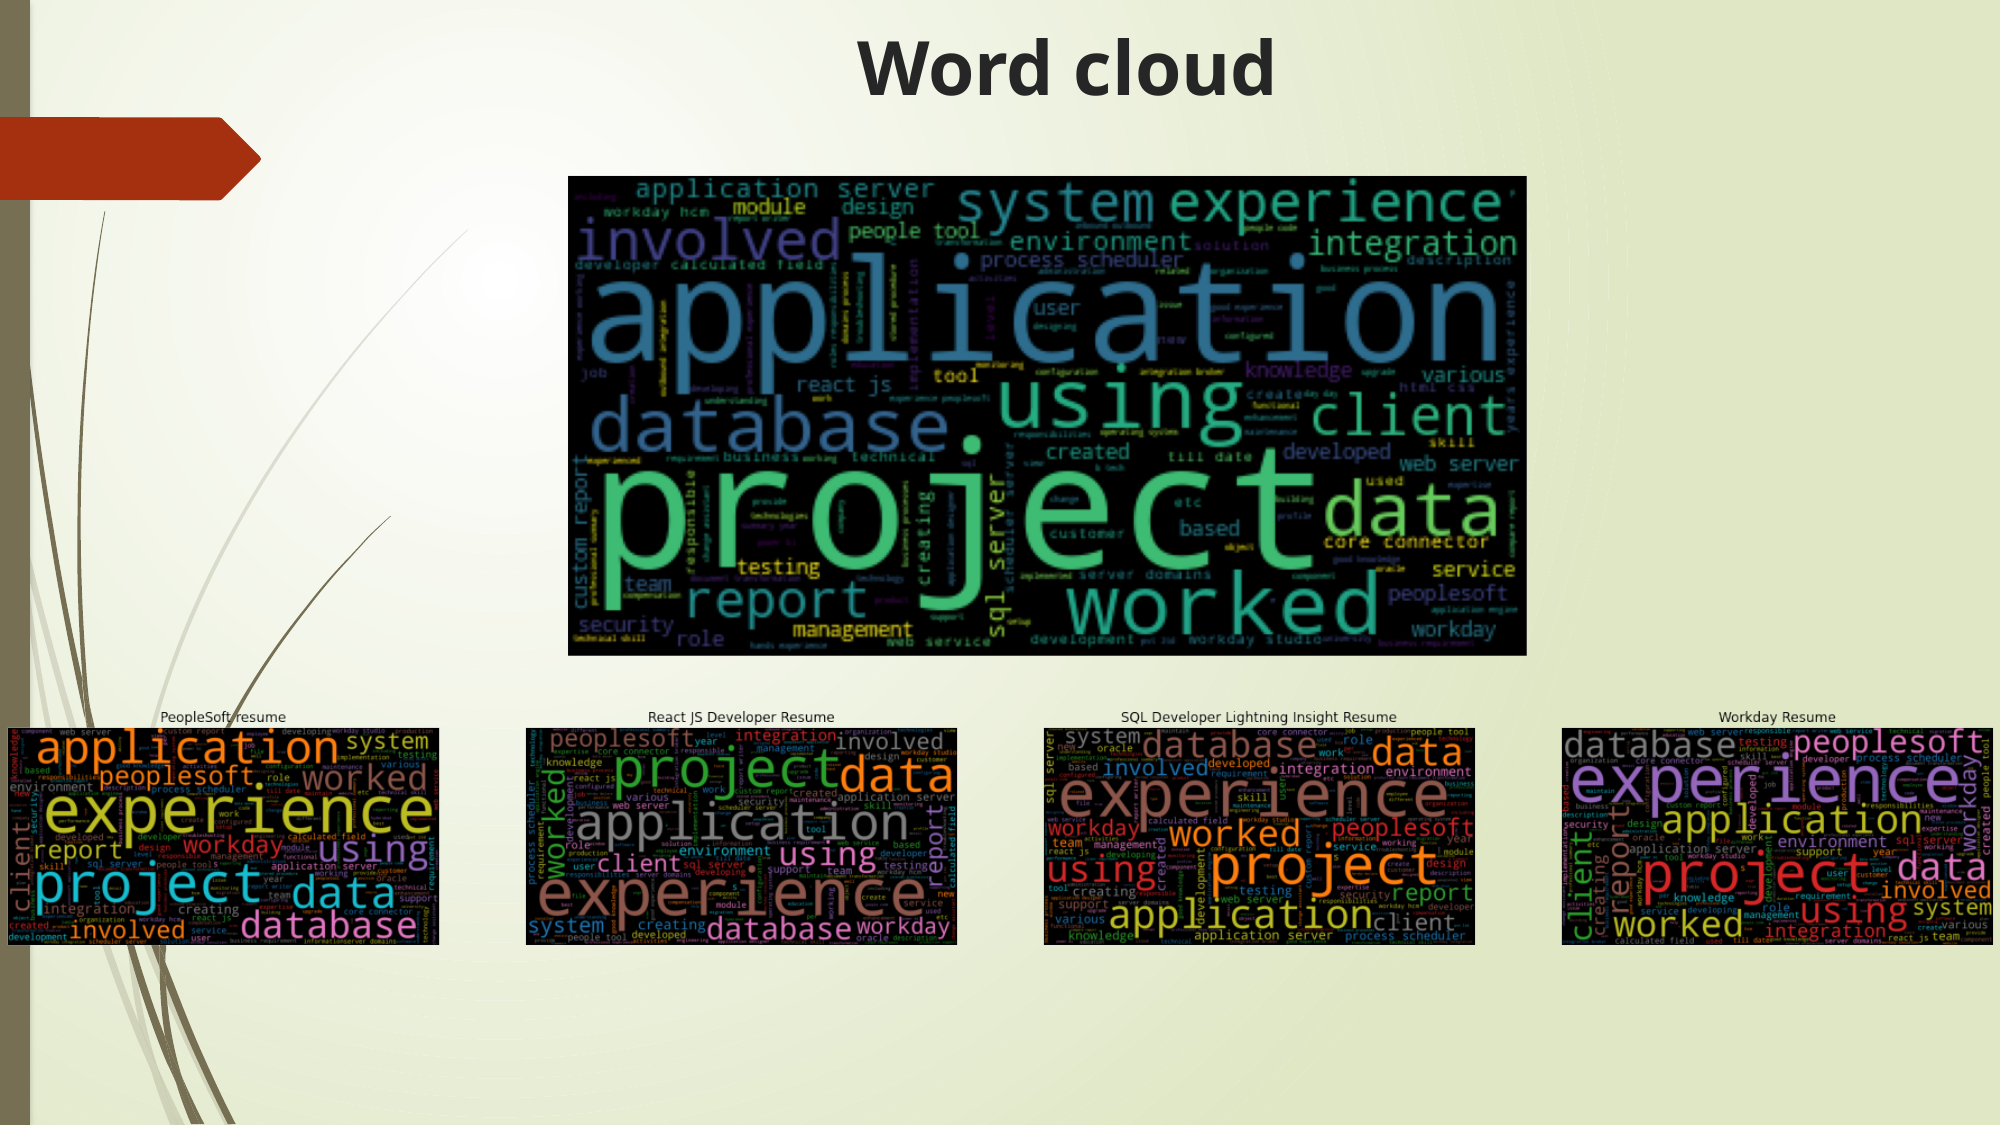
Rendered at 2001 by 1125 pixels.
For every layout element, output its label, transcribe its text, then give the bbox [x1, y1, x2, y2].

picture [0, 703, 2000, 954]
picture [560, 168, 1536, 664]
title Word cloud [820, 13, 1335, 129]
